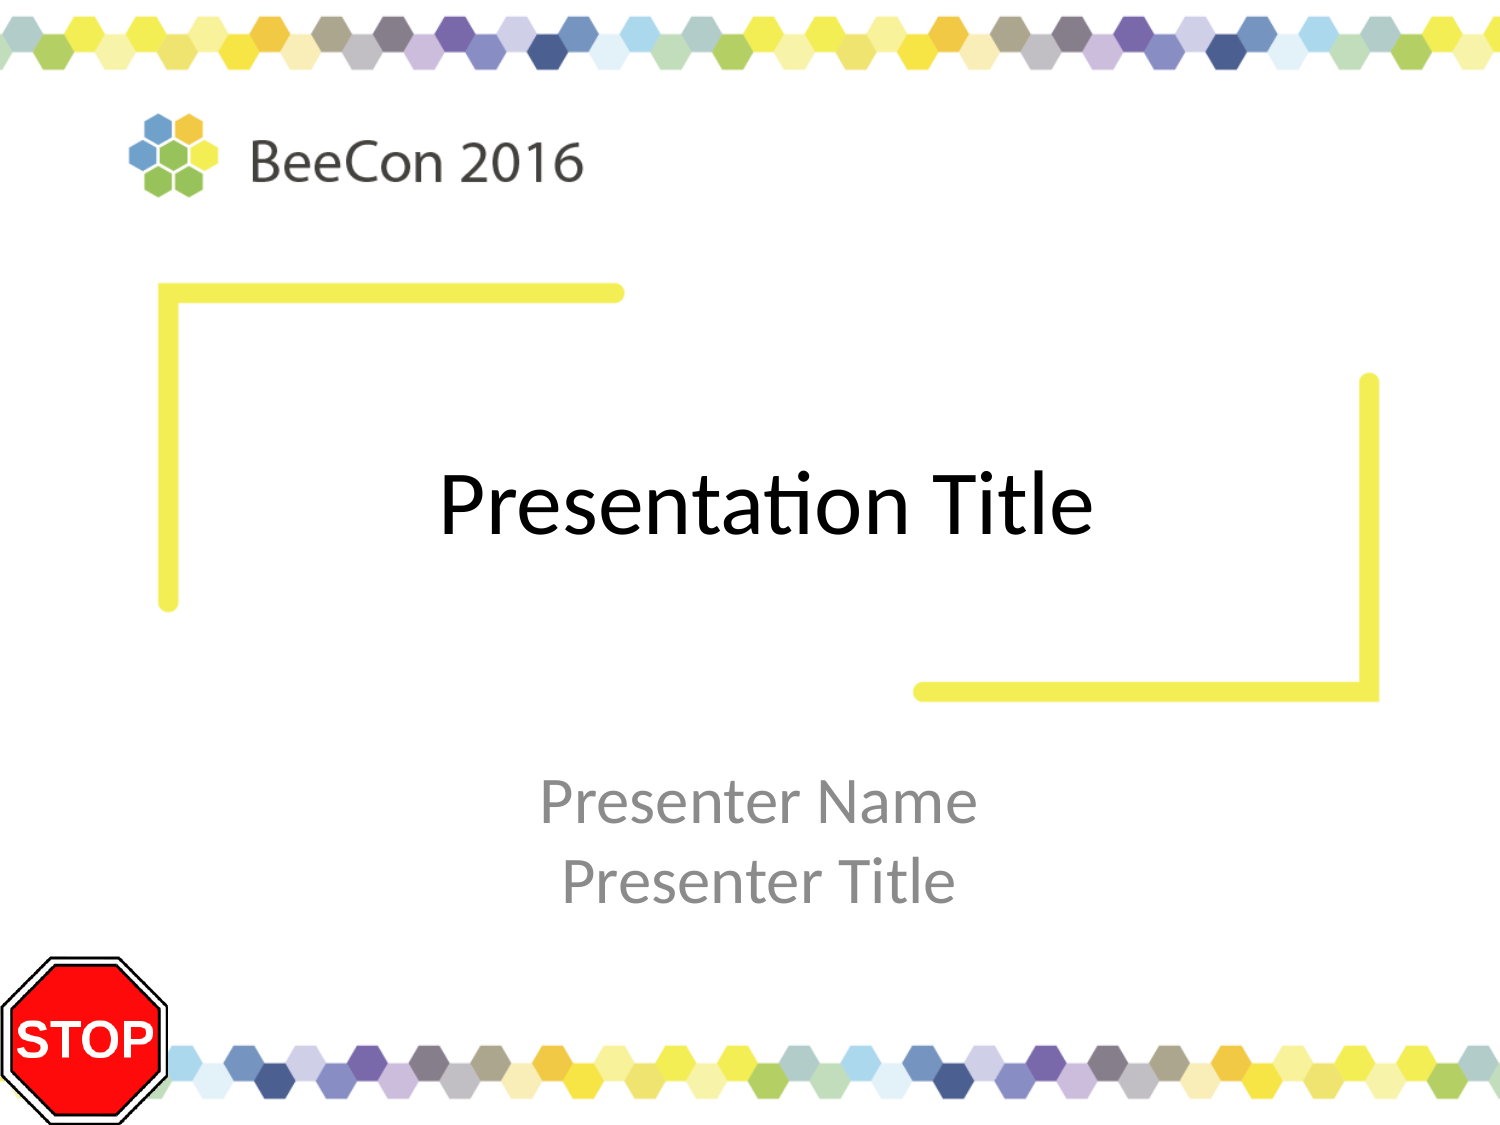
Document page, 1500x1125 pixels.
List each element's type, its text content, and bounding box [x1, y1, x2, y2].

picture [0, 0, 1500, 1125]
text_box Presentation Title [281, 339, 1254, 656]
text_box Presenter Name Presenter Title [234, 750, 1285, 1008]
